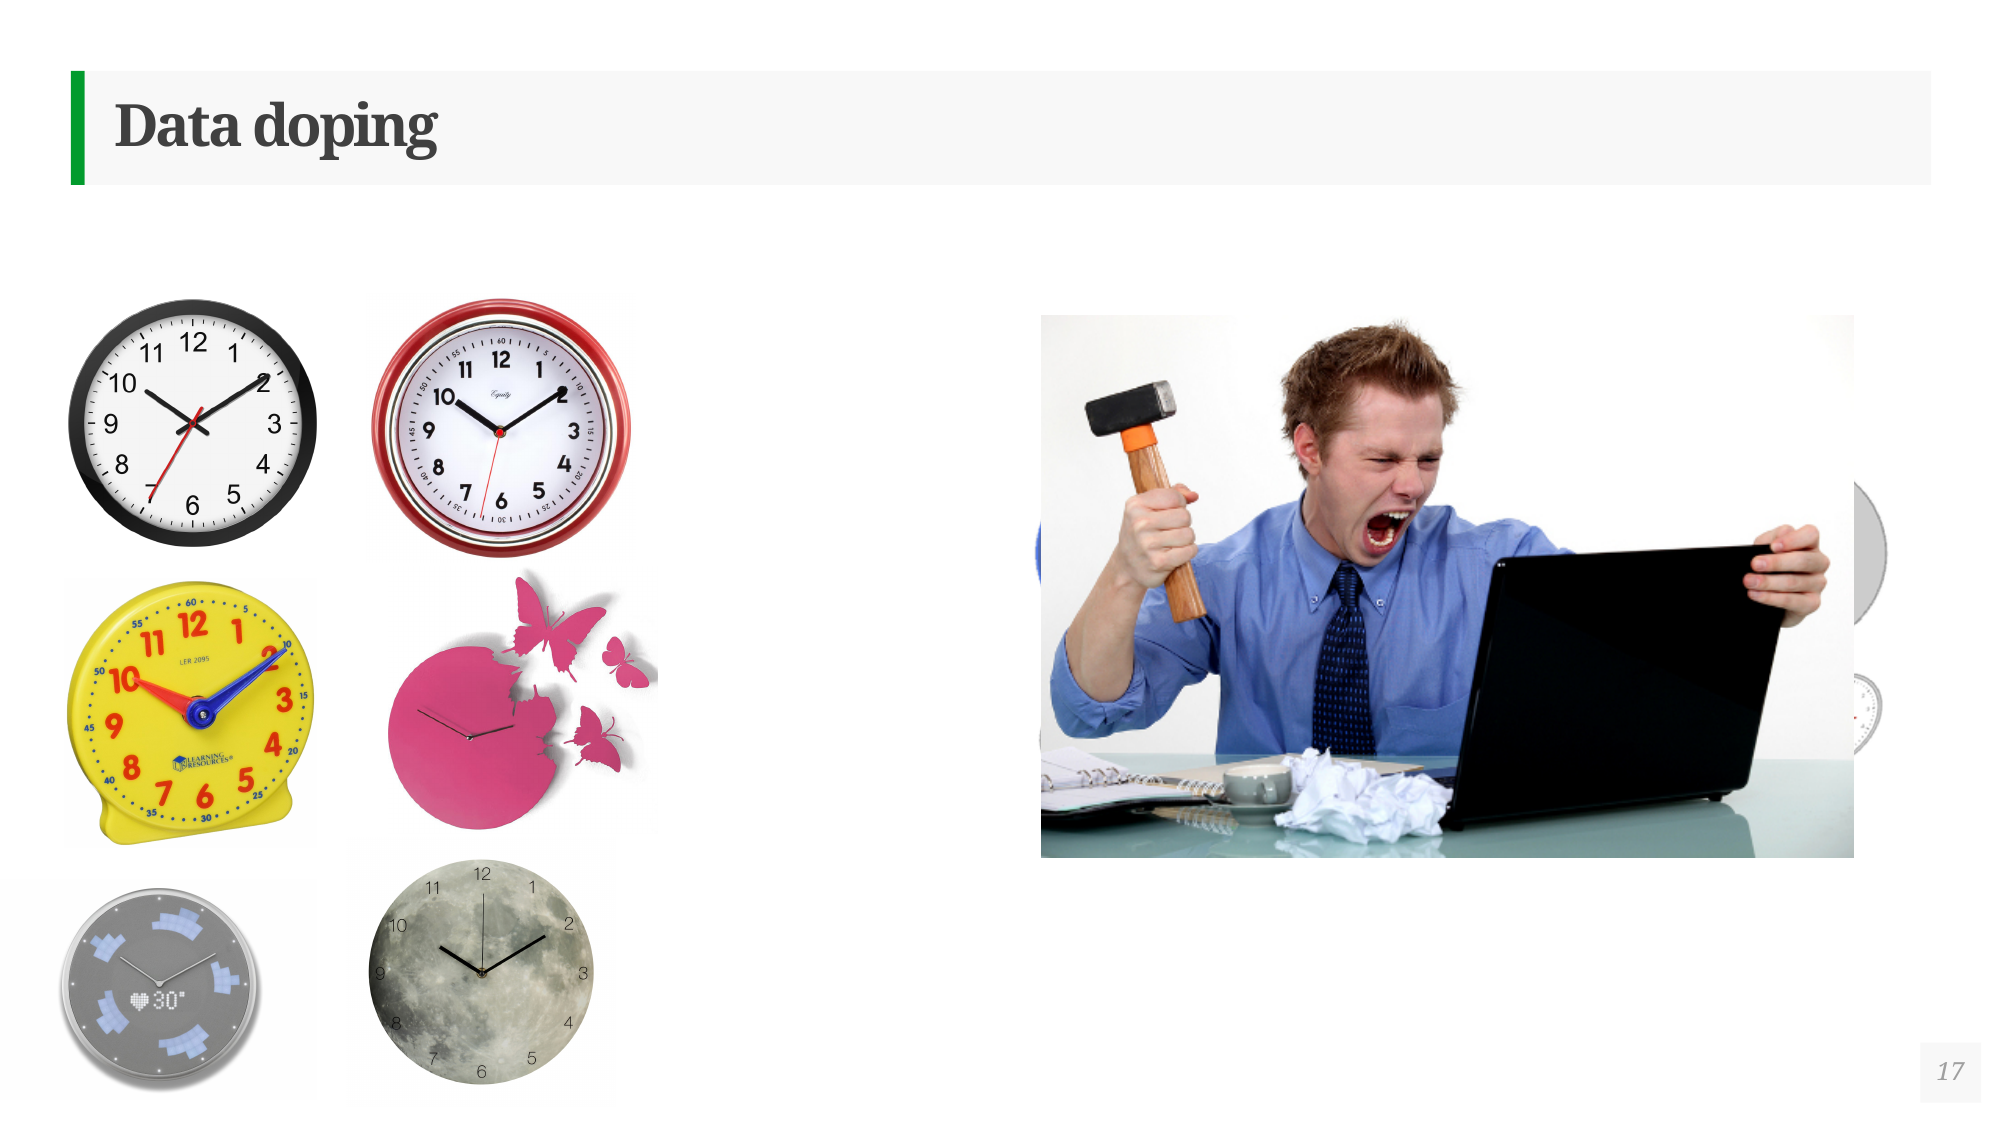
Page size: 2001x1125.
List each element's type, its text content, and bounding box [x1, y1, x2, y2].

title Data doping [84, 70, 1932, 185]
picture [0, 879, 317, 1100]
picture [1018, 315, 1944, 858]
picture [64, 578, 317, 848]
slide_number 17 [1920, 1042, 1982, 1103]
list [366, 293, 636, 563]
picture [345, 837, 616, 1107]
picture [68, 299, 317, 547]
picture [388, 566, 658, 835]
